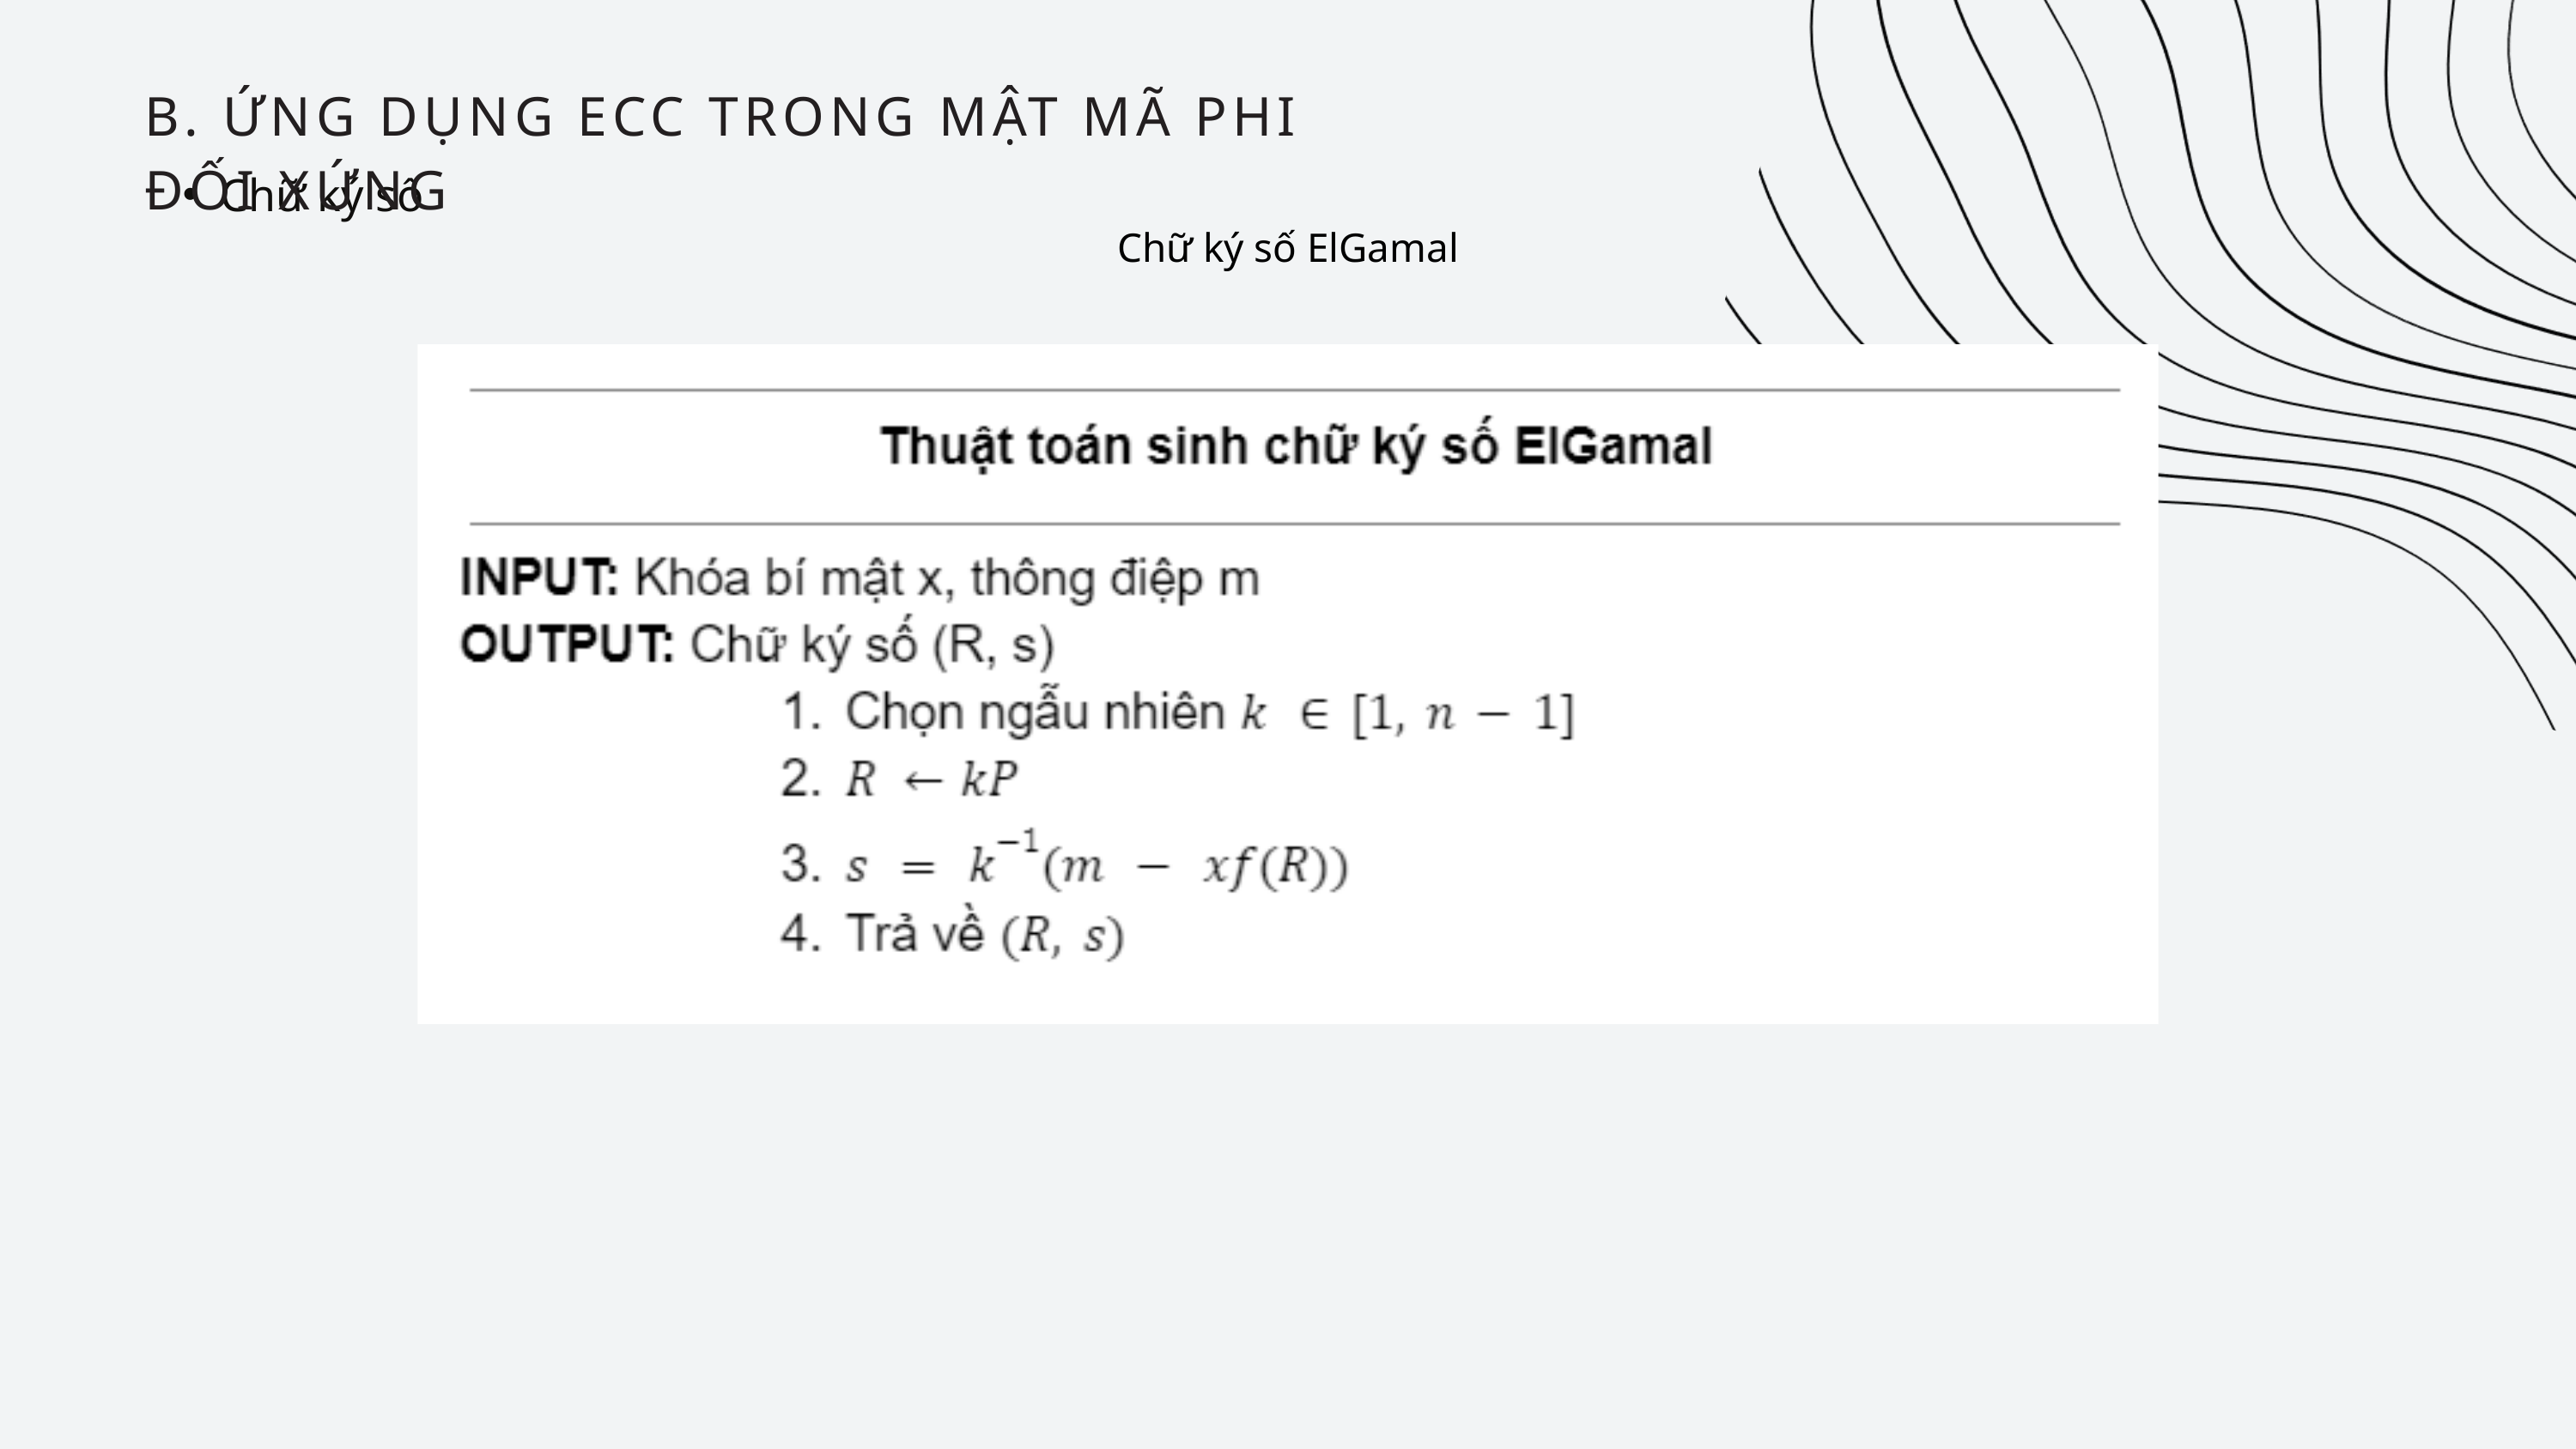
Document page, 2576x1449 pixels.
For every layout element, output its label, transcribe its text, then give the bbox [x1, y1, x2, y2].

text_box [417, 344, 2159, 1024]
text_box Chữ ký số ElGamal [1082, 218, 1494, 270]
text_box B. ỨNG DỤNG ECC TRONG MẬT MÃ PHI ĐỐI XỨNG [144, 72, 1434, 221]
text_box [1713, 0, 2576, 737]
